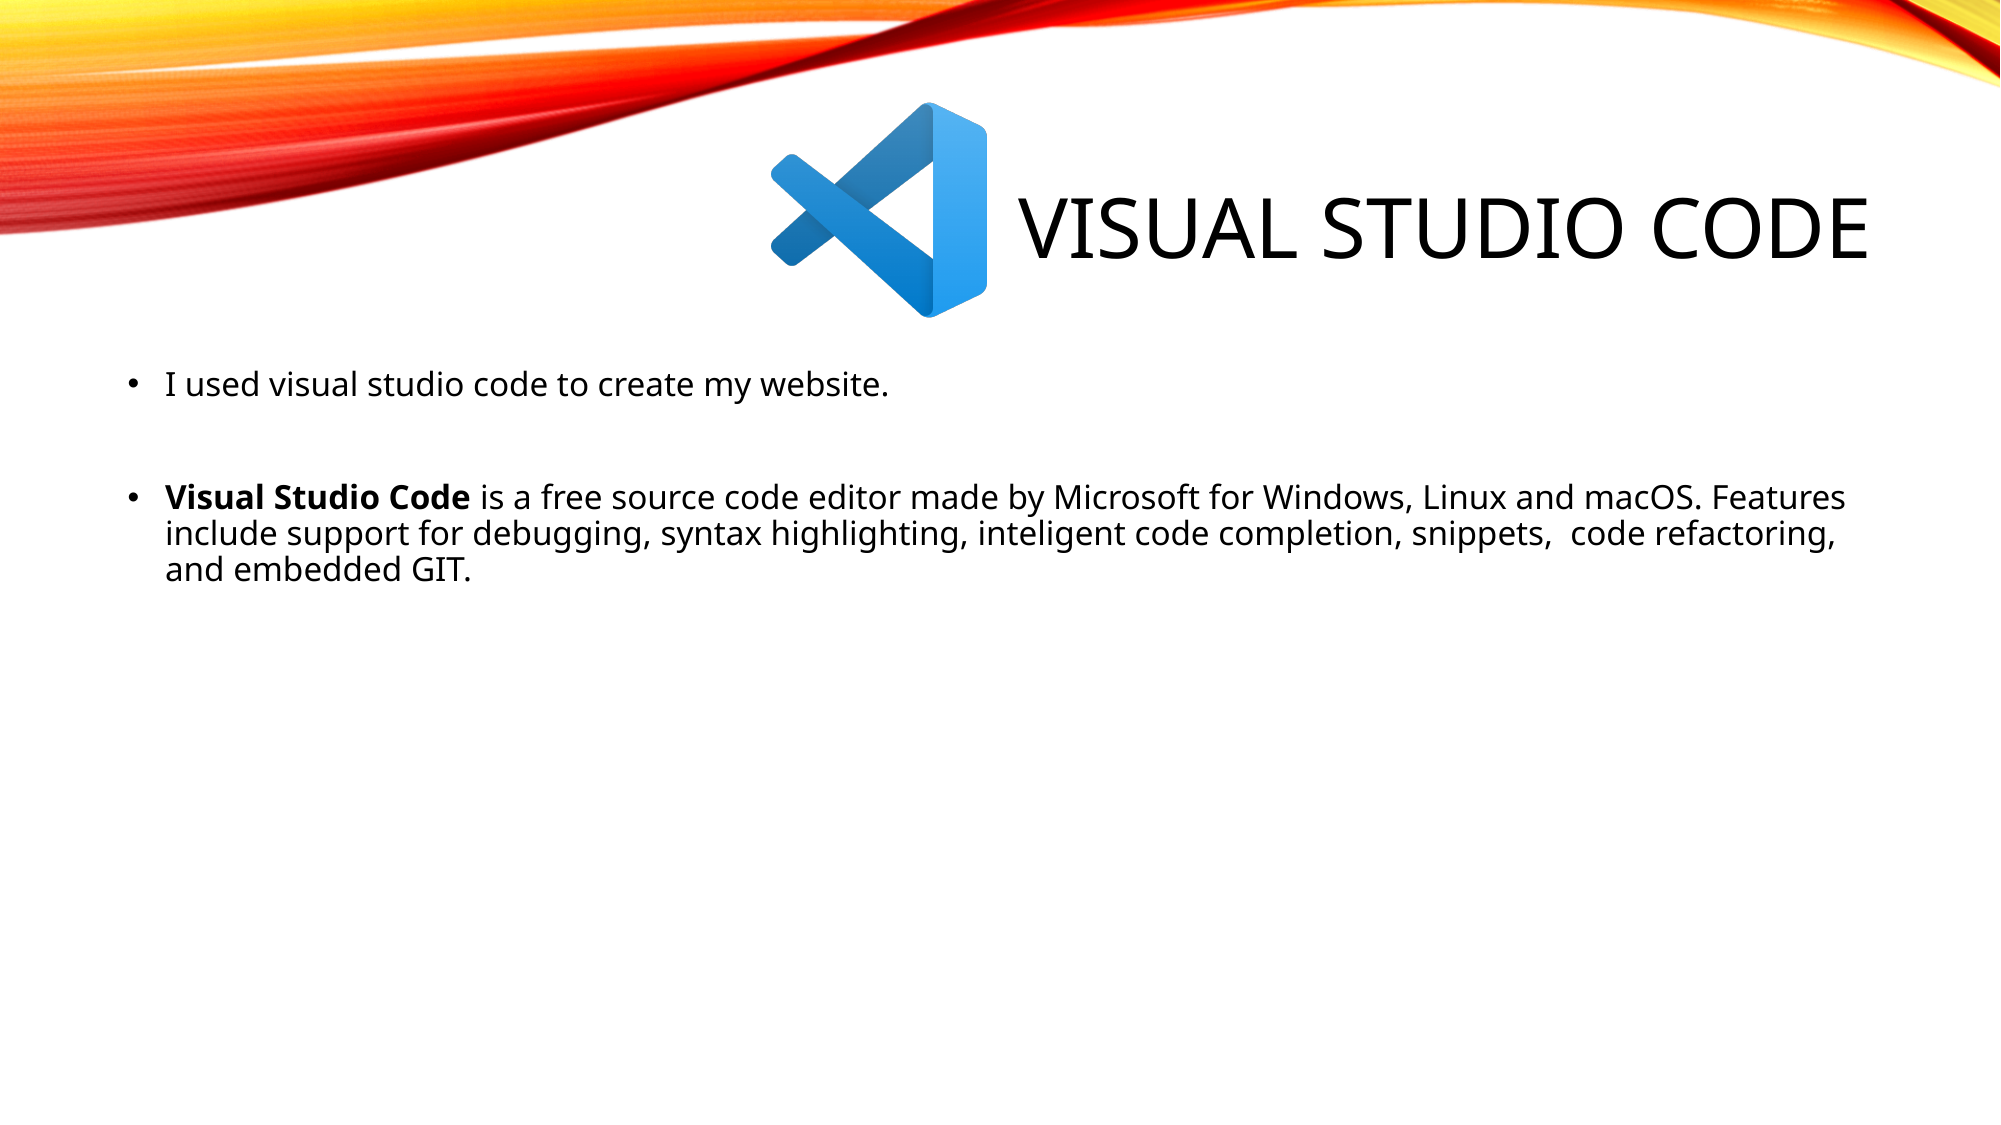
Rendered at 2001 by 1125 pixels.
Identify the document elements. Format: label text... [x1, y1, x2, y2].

title Visual Studio Code [474, 125, 1888, 338]
picture [0, 0, 2000, 318]
list I used visual studio code to create my website. Visual Studio Code is a free source code editor made by Microsoft for Windows, Linux and macOS. Features include support for debugging, syntax highlighting, inteligent code completion, snippets, code refactoring, and embedded GIT. [112, 360, 1888, 1021]
